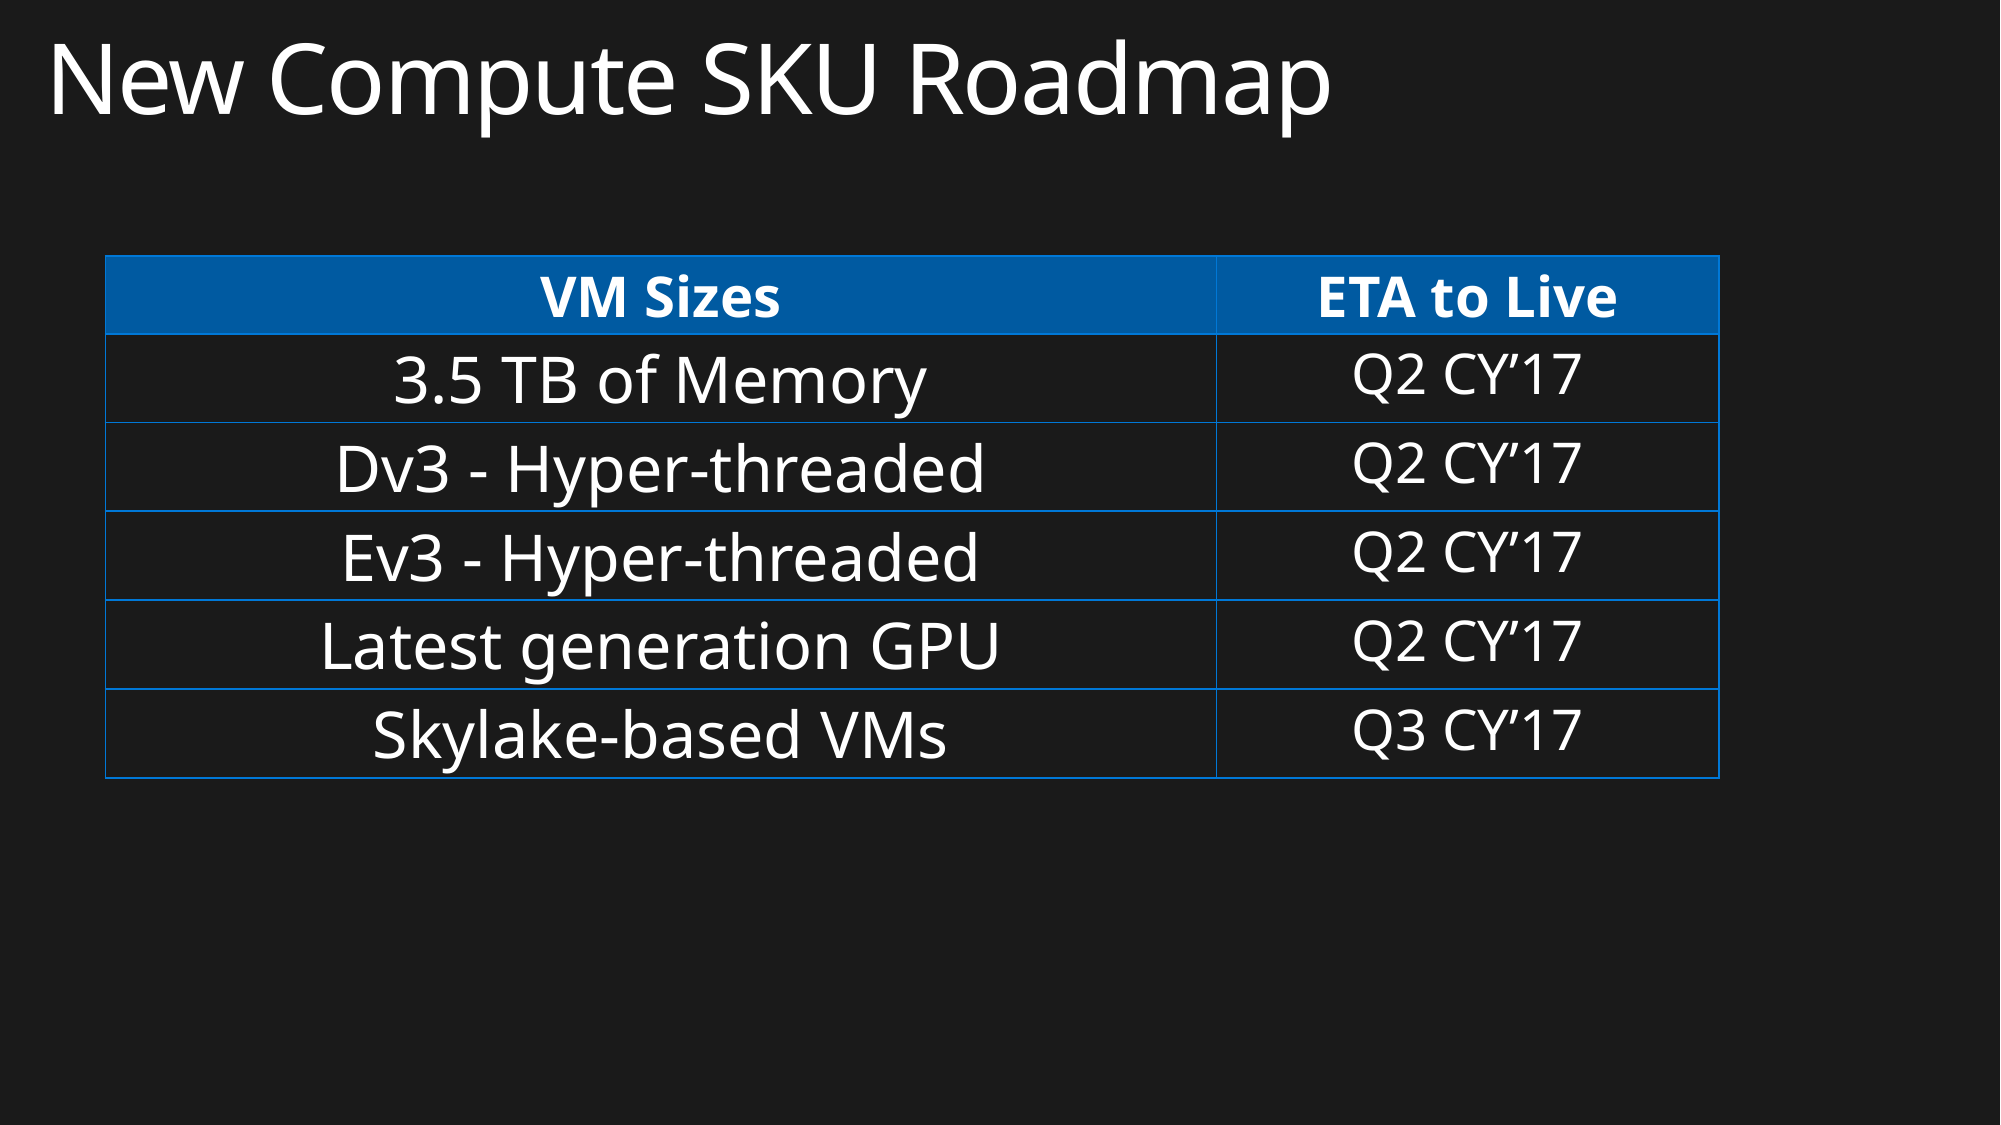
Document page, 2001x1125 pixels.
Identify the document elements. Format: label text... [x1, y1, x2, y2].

table_cell Dv3 - Hyper-threaded [106, 423, 1216, 510]
table_cell Q3 CY’17 [1217, 690, 1718, 777]
table_header VM Sizes [106, 257, 1216, 333]
table_header ETA to Live [1217, 257, 1718, 333]
table_cell Q2 CY’17 [1217, 512, 1718, 599]
table_cell Ev3 - Hyper-threaded [106, 512, 1216, 599]
table_cell Latest generation GPU [106, 601, 1216, 688]
table_cell Skylake-based VMs [106, 690, 1216, 777]
title New Compute SKU Roadmap [0, 0, 1704, 124]
table_cell Q2 CY’17 [1217, 601, 1718, 688]
table_cell Q2 CY’17 [1217, 423, 1718, 510]
table_cell 3.5 TB of Memory [106, 335, 1216, 422]
table_cell Q2 CY’17 [1217, 335, 1718, 422]
